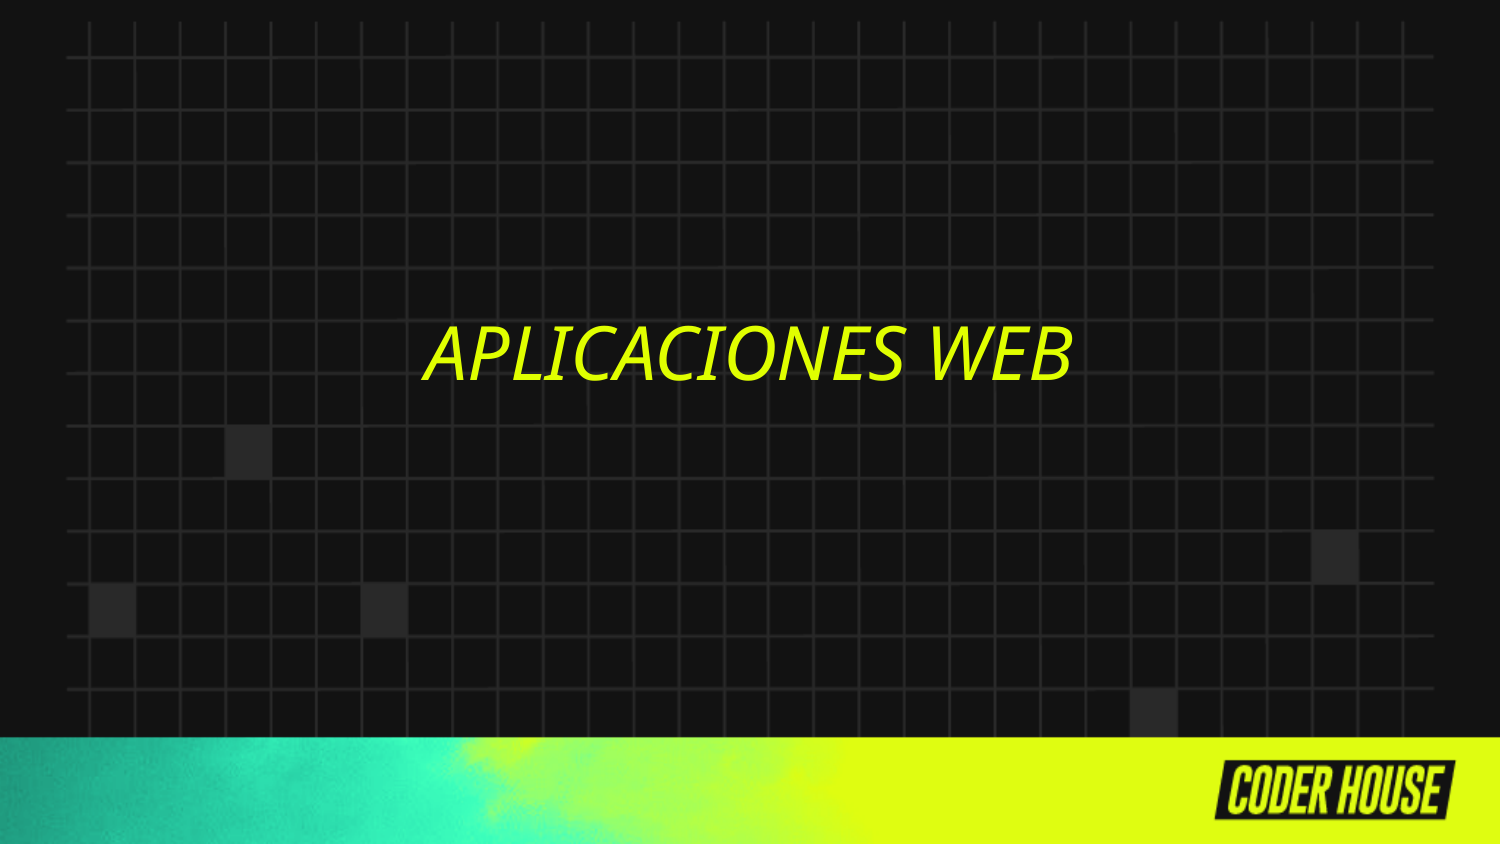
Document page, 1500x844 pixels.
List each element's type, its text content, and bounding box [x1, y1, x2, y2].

text_box APLICACIONES WEB [358, 269, 1142, 432]
picture [0, 0, 1500, 844]
